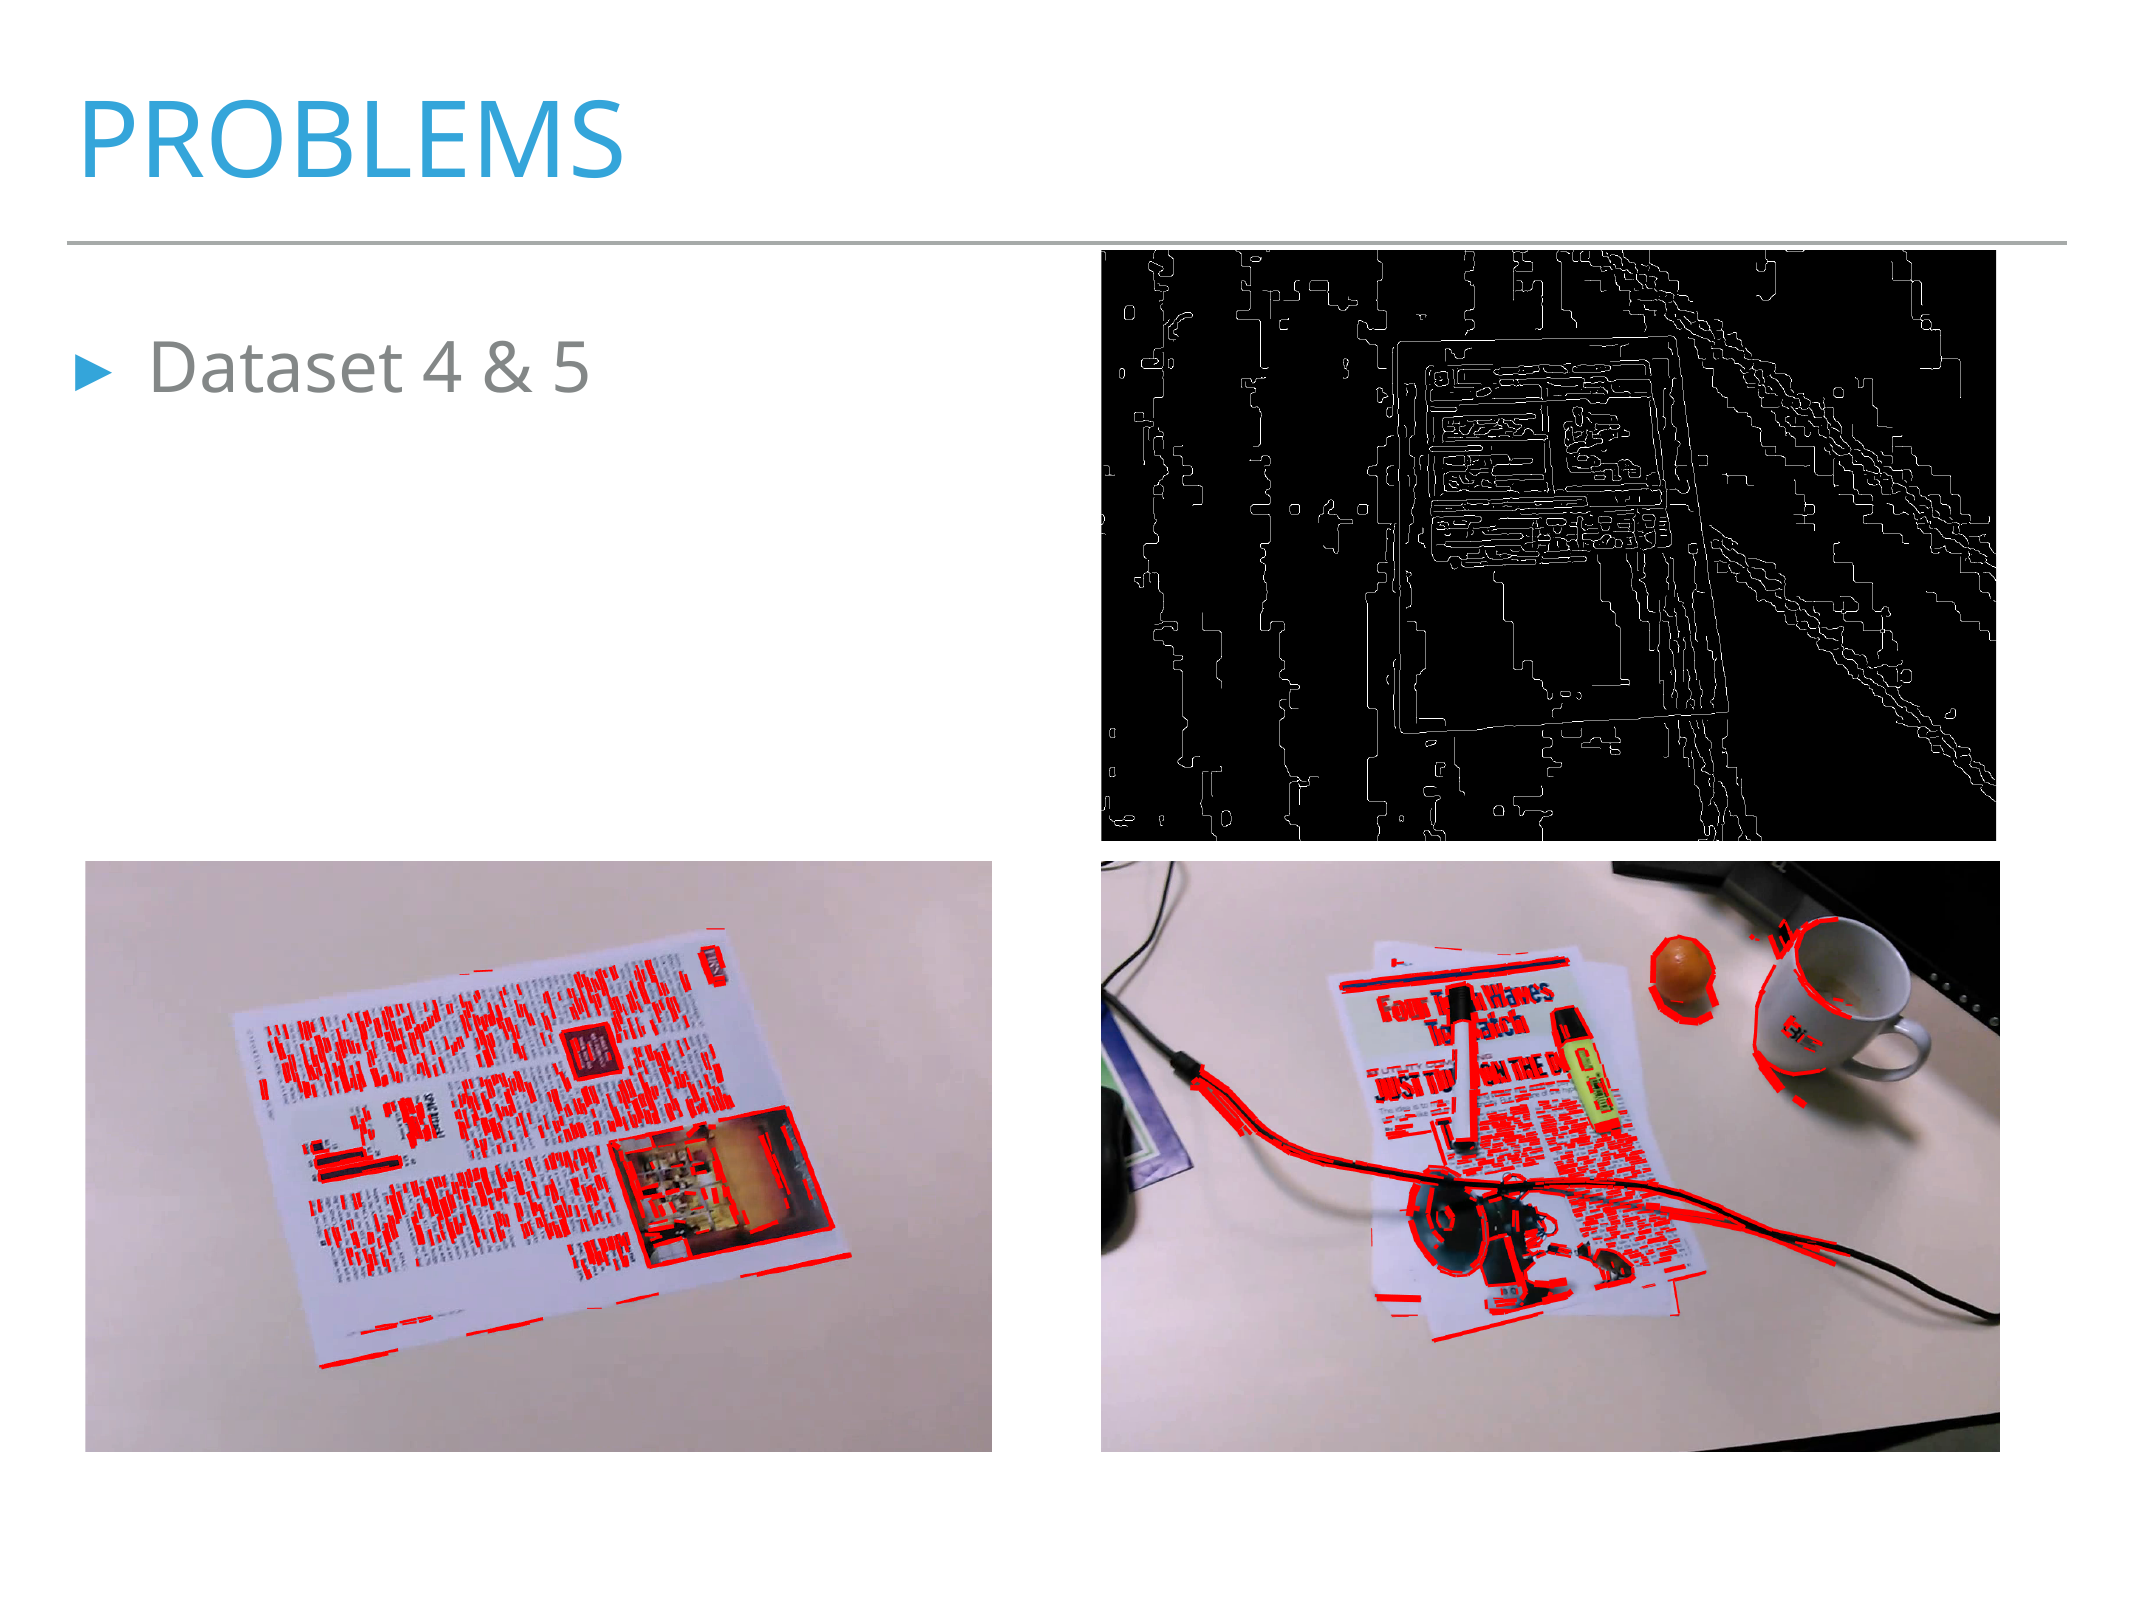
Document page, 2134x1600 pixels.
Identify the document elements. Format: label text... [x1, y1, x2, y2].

list Dataset 4 & 5 [66, 312, 2068, 1453]
picture [1101, 861, 2000, 1453]
picture [85, 861, 992, 1453]
picture [1101, 249, 1997, 841]
title Problems [66, 87, 2068, 208]
